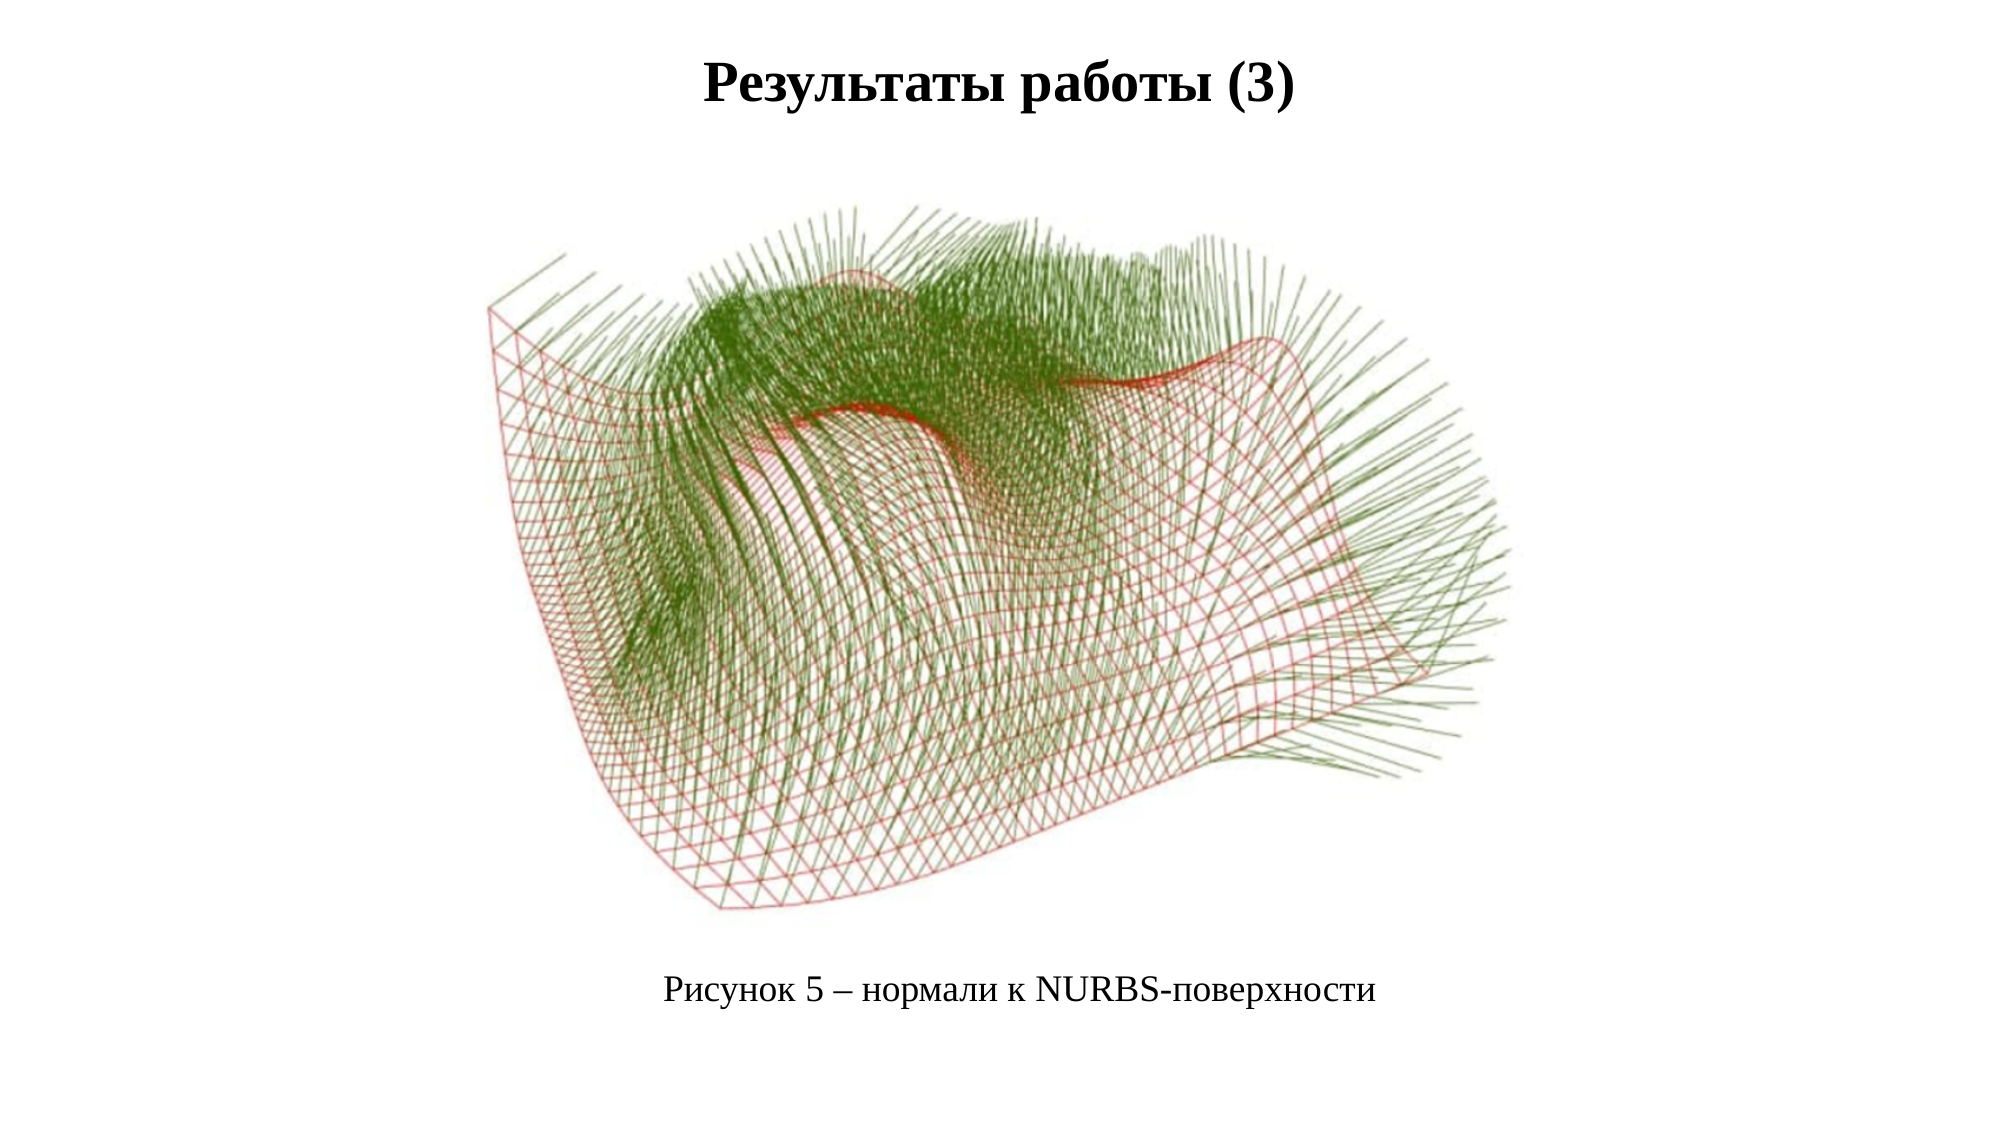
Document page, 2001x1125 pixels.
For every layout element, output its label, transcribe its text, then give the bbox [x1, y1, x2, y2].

picture [421, 145, 1579, 946]
text_box Рисунок 5 – нормали к NURBS-поверхности [648, 956, 1406, 1017]
title Результаты работы (3) [137, 31, 1863, 135]
